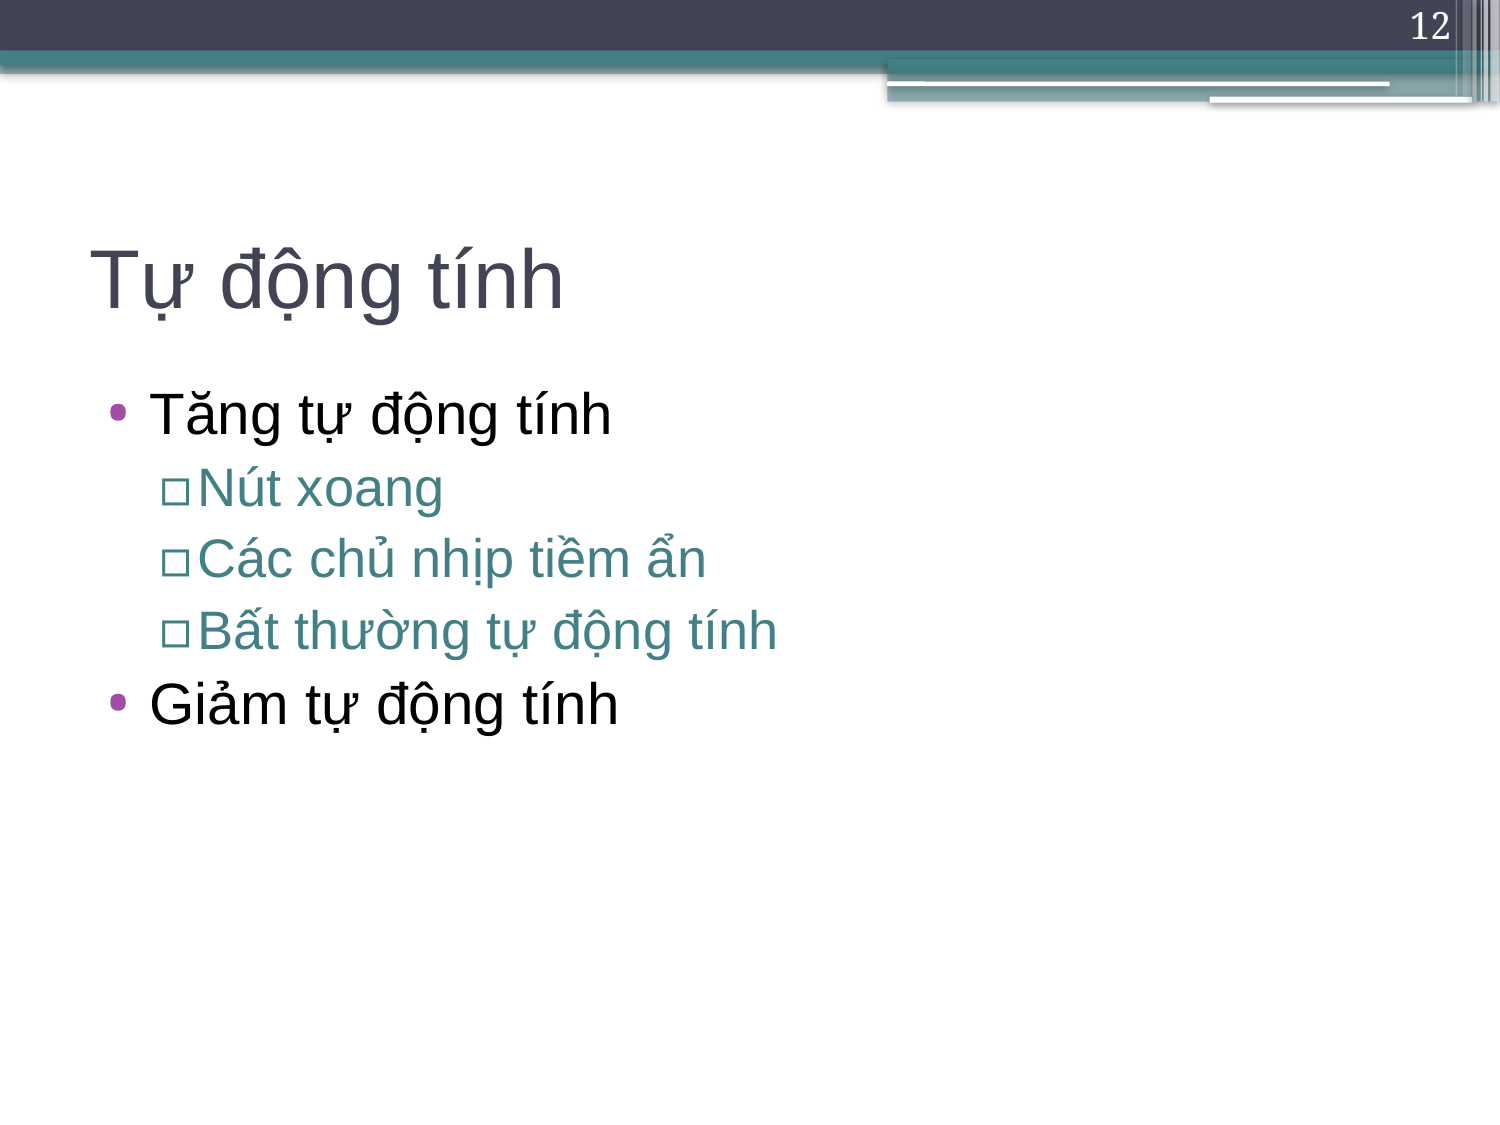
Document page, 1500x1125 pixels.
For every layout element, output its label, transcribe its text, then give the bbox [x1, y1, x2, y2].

title Tự động tính [75, 187, 1425, 363]
slide_number 12 [1341, 0, 1466, 61]
list Tăng tự động tính Nút xoang Các chủ nhịp tiềm ẩn Bất thường tự động tính Giảm tự động tính [75, 368, 1425, 1079]
